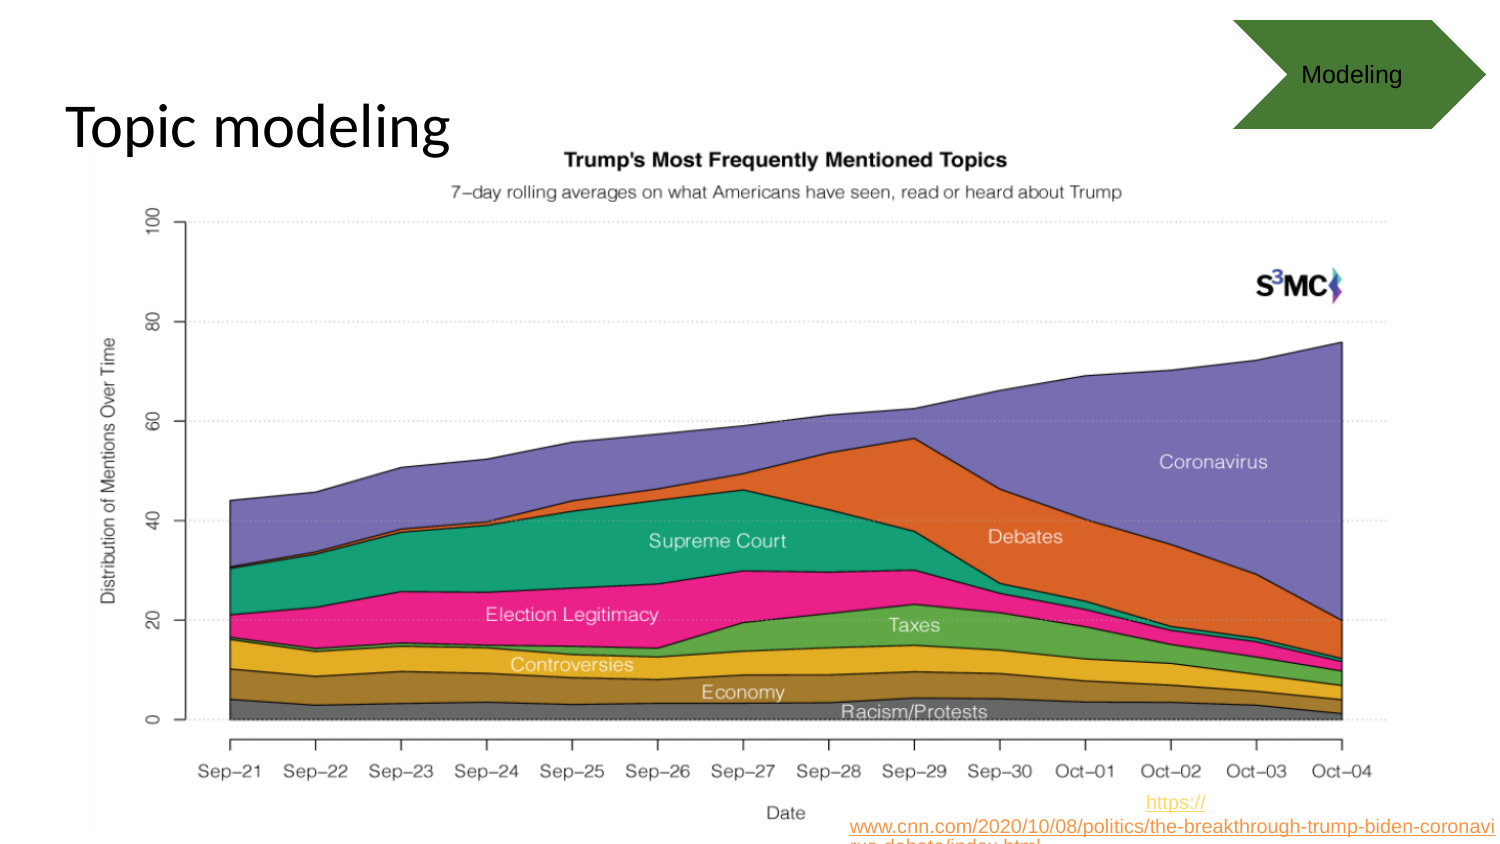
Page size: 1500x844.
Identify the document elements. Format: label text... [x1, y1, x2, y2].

text_box [1233, 20, 1487, 129]
text_box Modeling [1299, 56, 1406, 89]
picture [87, 128, 1396, 831]
text_box Topic modeling [63, 82, 550, 160]
text_box https://www.cnn.com/2020/10/08/politics/the-breakthrough-trump-biden-coronavirus-debate/index.html [849, 788, 1500, 844]
